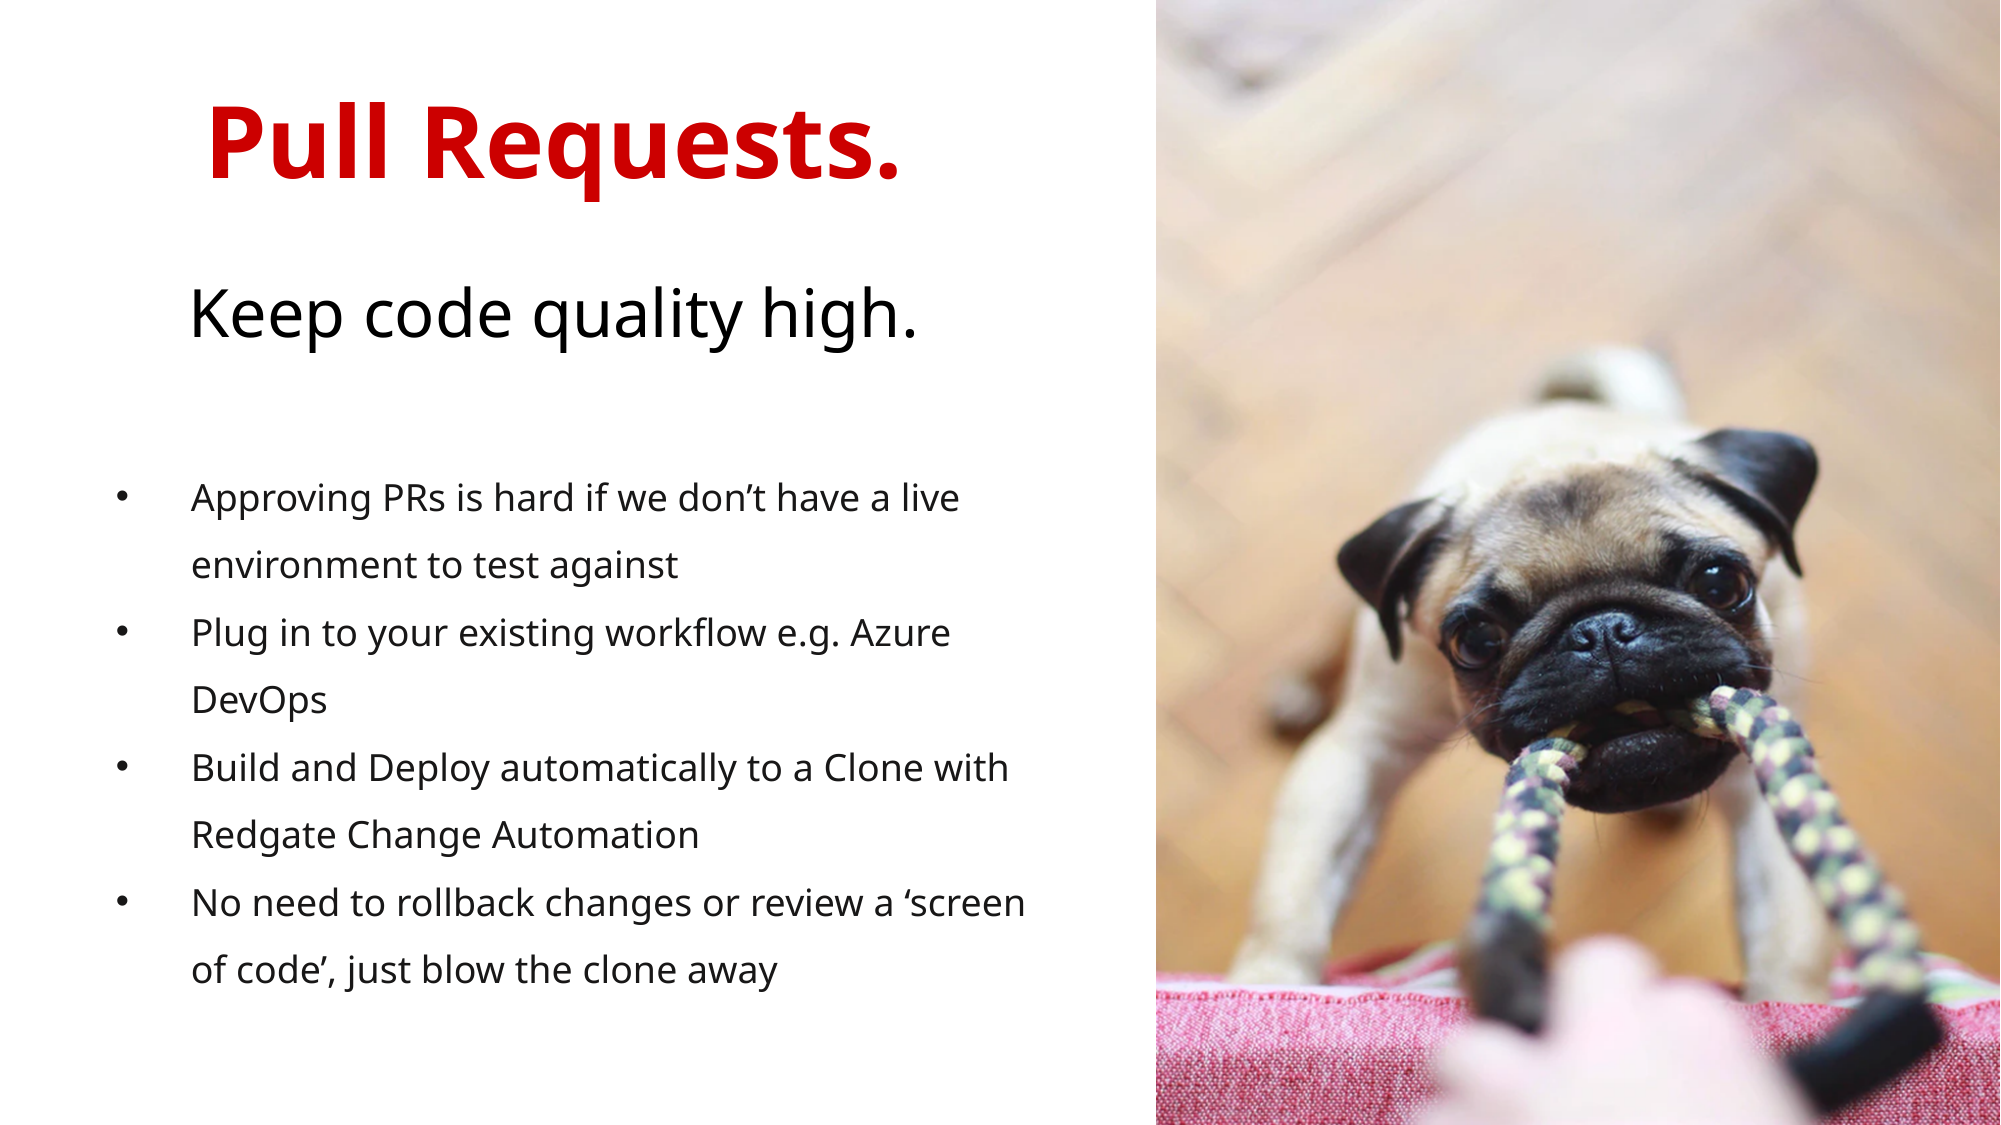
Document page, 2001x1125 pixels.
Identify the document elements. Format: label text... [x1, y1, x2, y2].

picture [1156, 0, 2000, 1125]
text_box Keep code quality high. [74, 263, 1034, 358]
text_box Approving PRs is hard if we don’t have a live environment to test against Plug in to your existing workflow e.g. Azure DevOps Build and Deploy automatically to a Clone with Redgate Change Automation No need to rollback changes or review a ‘screen of code’, just blow the clone away [100, 443, 1075, 1066]
text_box Pull Requests. [74, 37, 1034, 256]
